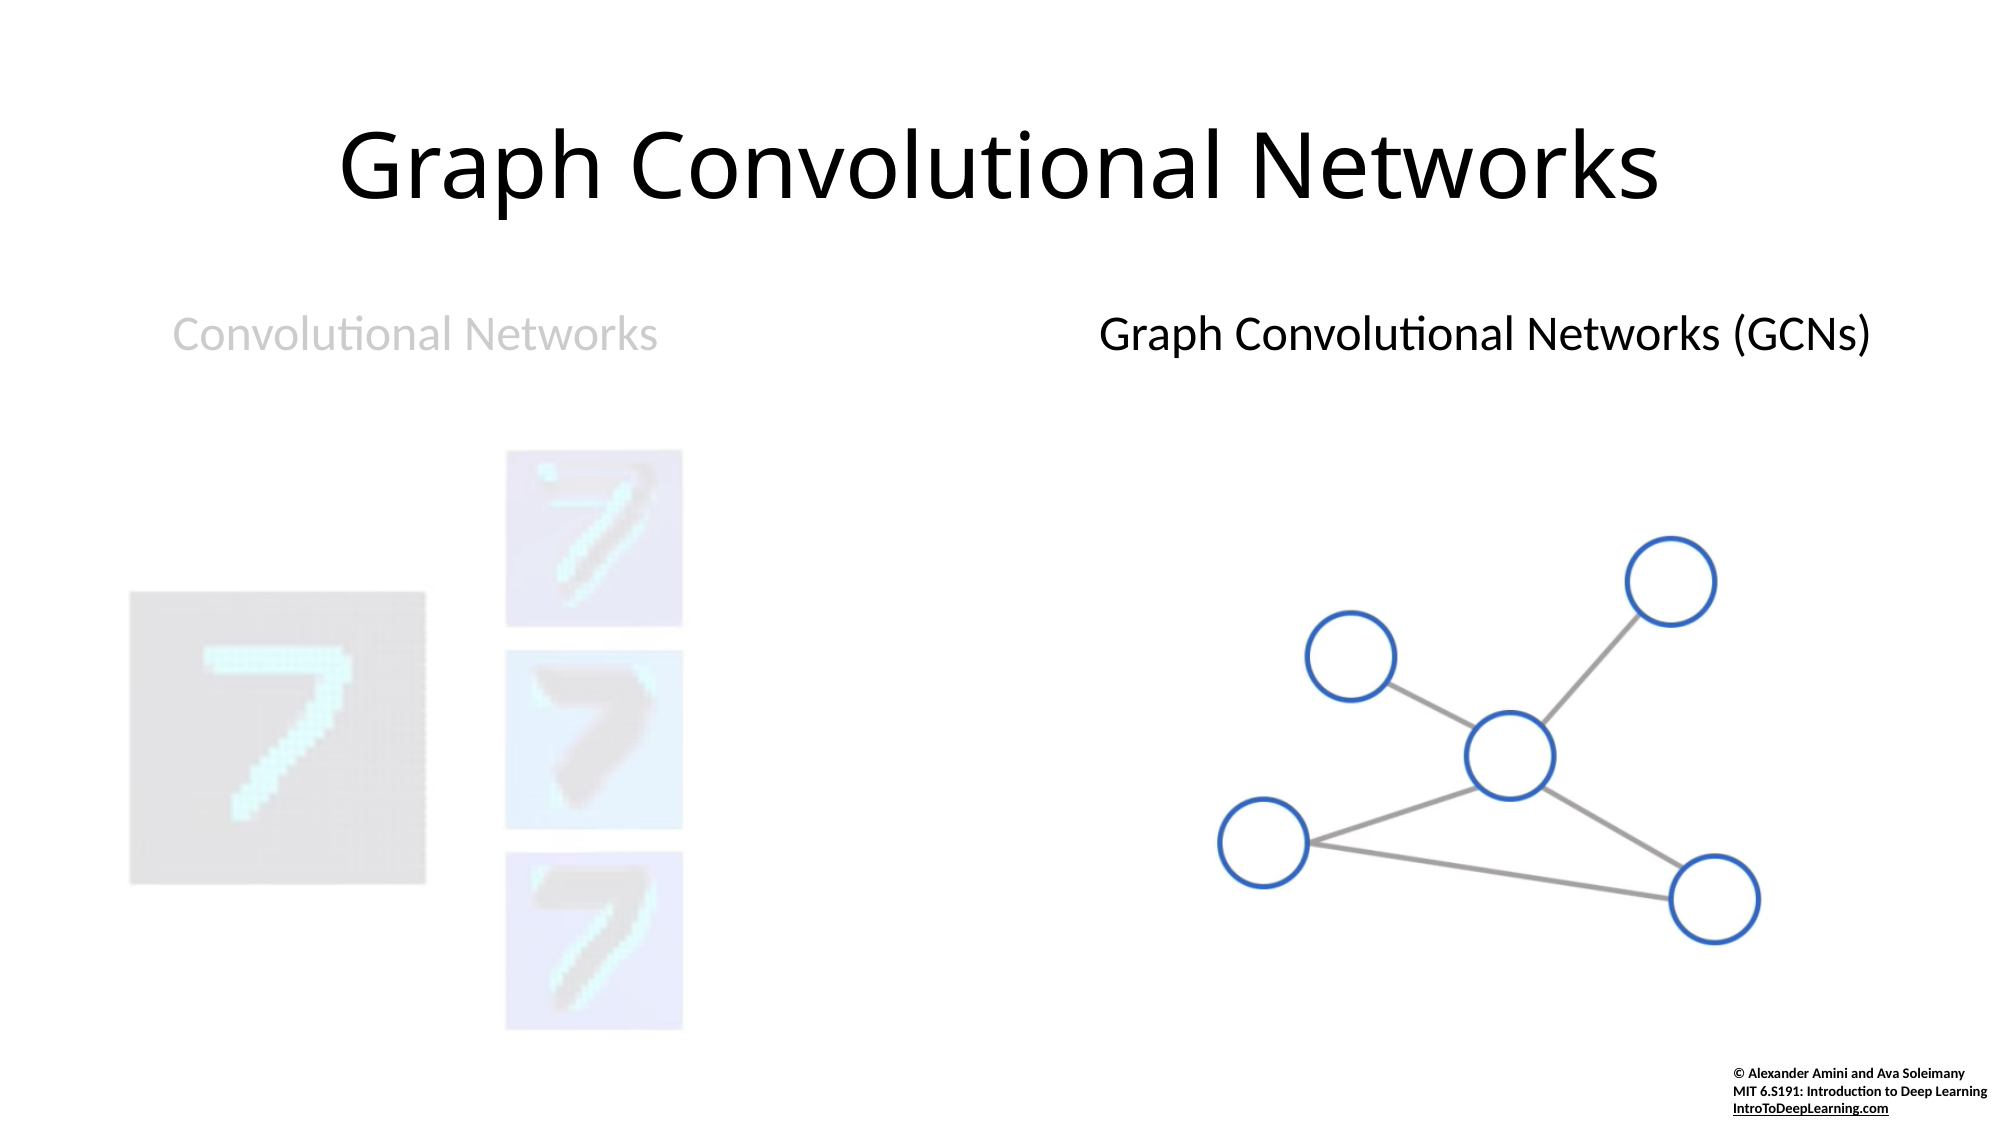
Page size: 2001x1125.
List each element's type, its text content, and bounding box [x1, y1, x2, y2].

title Graph Convolutional Networks [137, 59, 1863, 278]
text_box Graph Convolutional Networks (GCNs) [971, 299, 2000, 384]
picture [1206, 523, 1790, 967]
list Convolutional Networks [137, 299, 694, 384]
picture [99, 432, 732, 1052]
